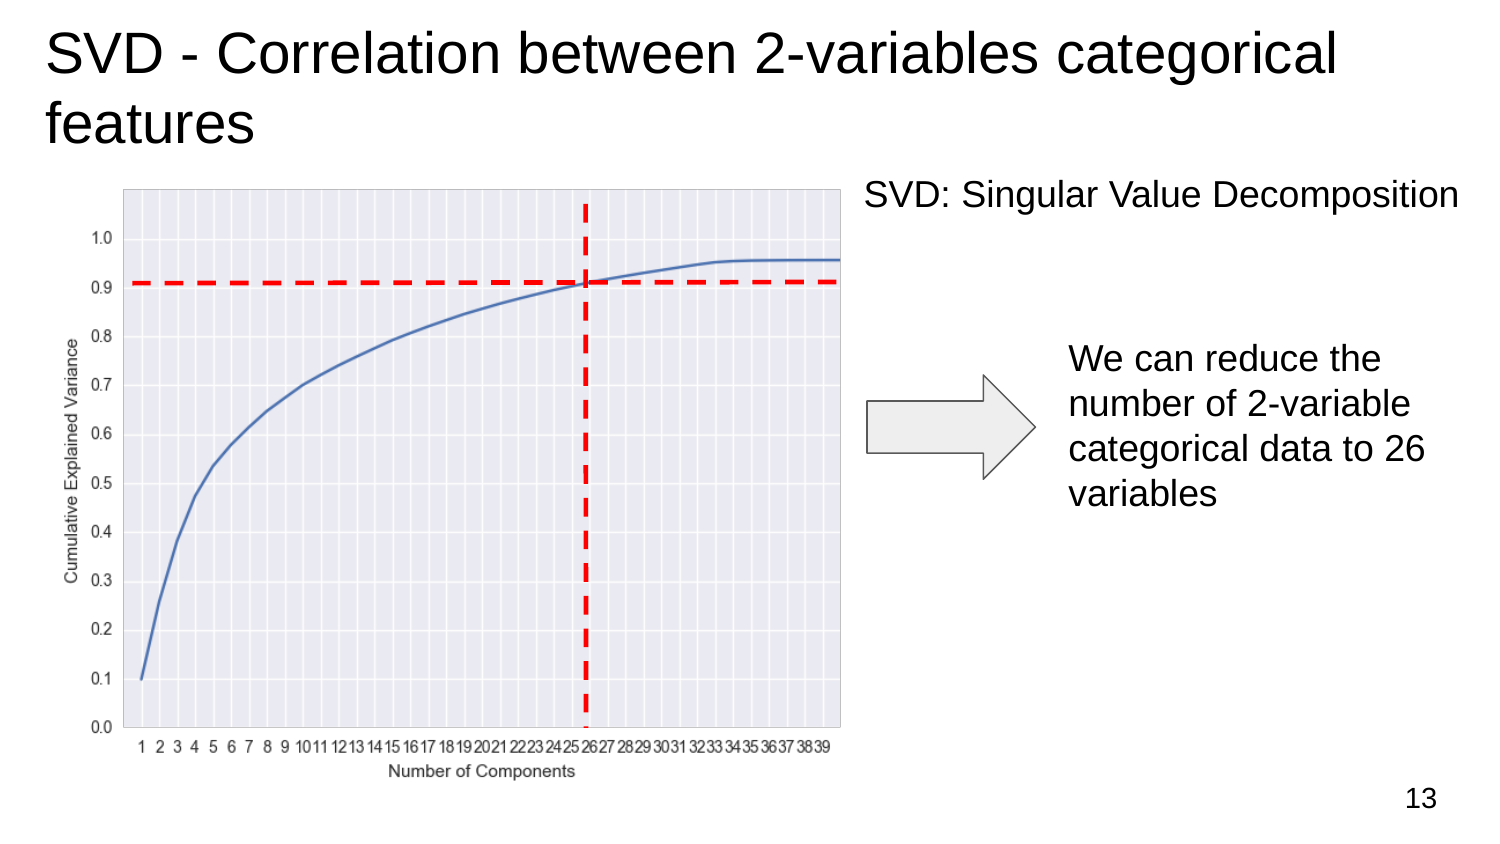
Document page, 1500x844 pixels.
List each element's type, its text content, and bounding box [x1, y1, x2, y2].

text_box [866, 374, 1036, 480]
text_box We can reduce the number of 2-variable categorical data to 26 variables [1053, 319, 1451, 501]
text_box SVD: Singular Value Decomposition [848, 154, 1496, 259]
slide_number 13 [1389, 764, 1480, 830]
picture [53, 179, 852, 792]
title SVD - Correlation between 2-variables categorical features [30, 0, 1428, 94]
